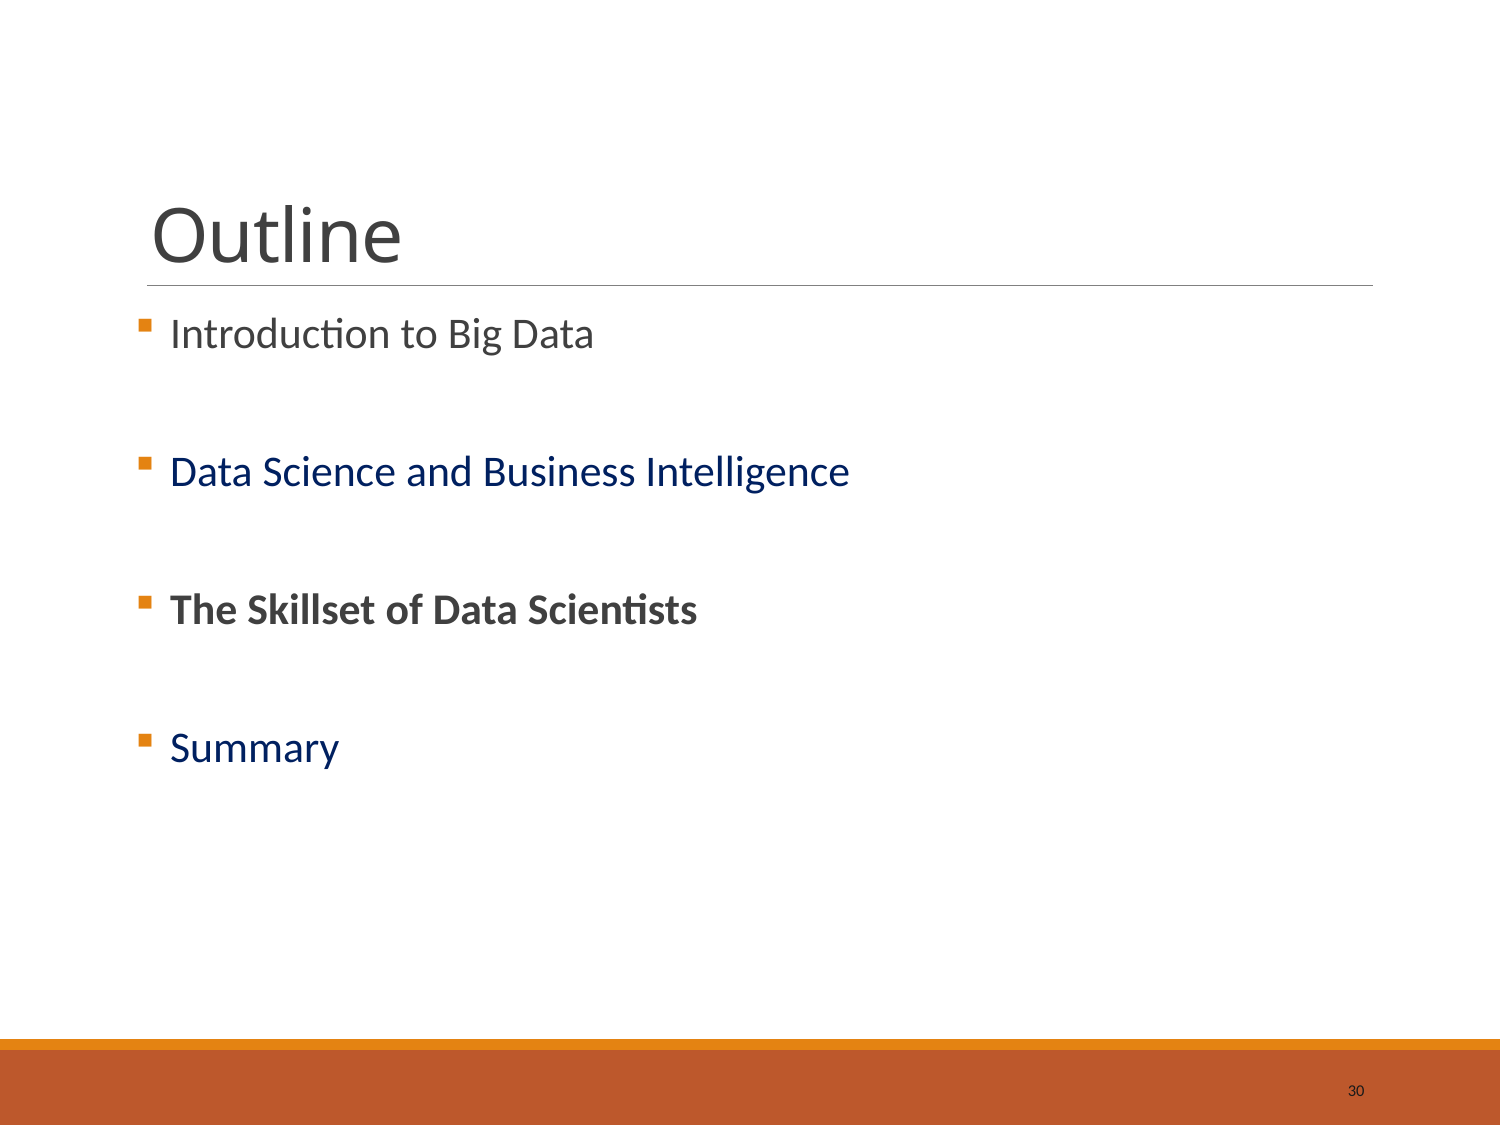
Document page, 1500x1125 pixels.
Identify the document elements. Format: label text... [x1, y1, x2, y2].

title Outline [135, 47, 1373, 285]
list Introduction to Big Data Data Science and Business Intelligence The Skillset of Data Scientists Summary [135, 302, 1373, 963]
slide_number 30 [1218, 1059, 1380, 1120]
